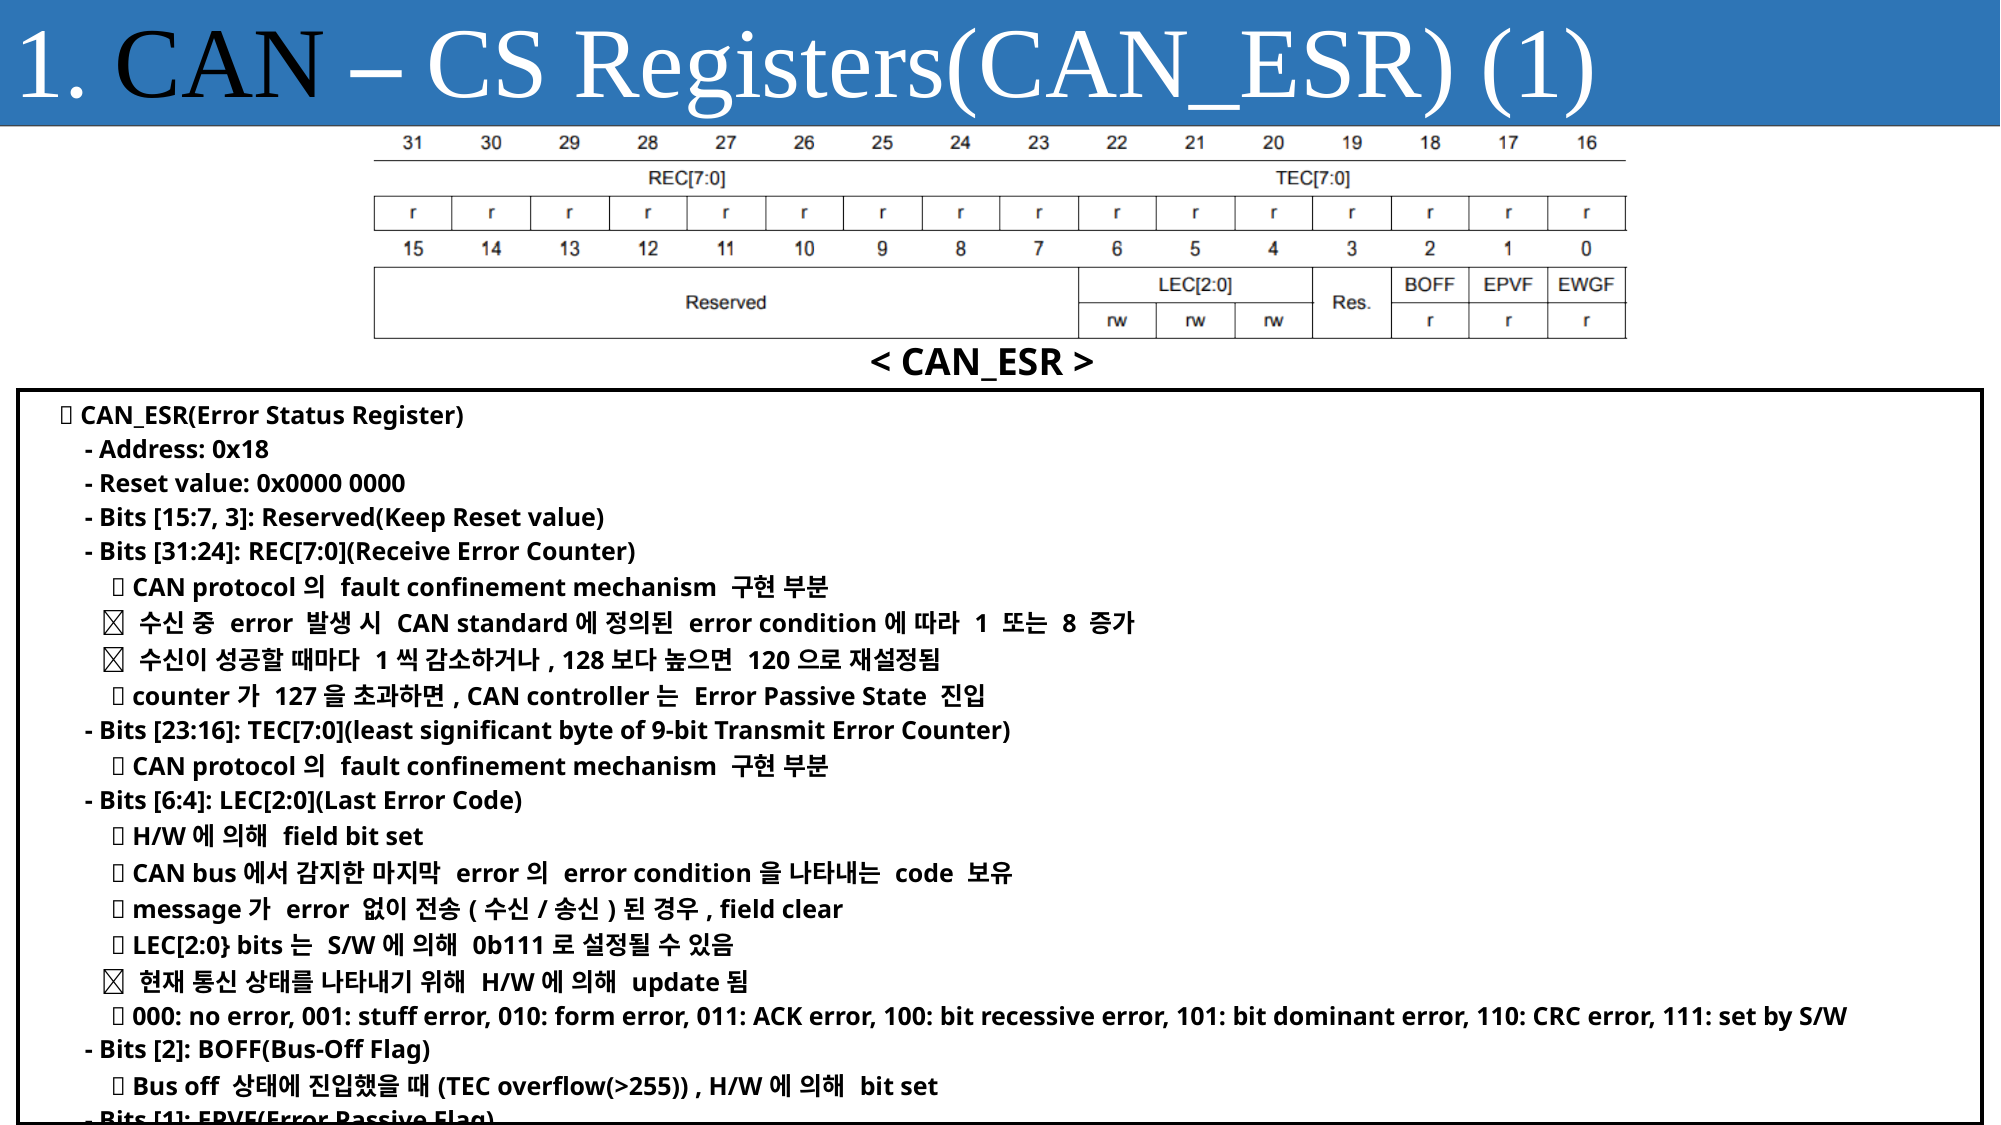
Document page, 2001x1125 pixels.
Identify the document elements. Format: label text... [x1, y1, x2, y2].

text_box 1. CAN – CS Registers(CAN_ESR) (1) [0, 0, 2000, 126]
text_box < CAN_ESR > [835, 346, 1130, 384]
picture [367, 126, 1633, 346]
table_header  CAN_ESR(Error Status Register) - Address: 0x18 - Reset value: 0x0000 0000 - Bits [15:7, 3]: Reserved(Keep Reset value) - Bits [31:24]: REC[7:0](Receive Error Counter)  CAN protocol의 fault confinement mechanism 구현 부분  수신 중 error 발생 시 CAN standard에 정의된 error condition에 따라 1 또는 8 증가  수신이 성공할 때마다 1씩 감소하거나, 128보다 높으면 120으로 재설정됨  counter가 127을 초과하면, CAN controller는 Error Passive State 진입 - Bits [23:16]: TEC[7:0](least significant byte of 9-bit Transmit Error Counter)  CAN protocol의 fault confinement mechanism 구현 부분 - Bits [6:4]: LEC[2:0](Last Error Code)  H/W에 의해 field bit set  CAN bus에서 감지한 마지막 error의 error condition을 나타내는 code 보유  message가 error 없이 전송(수신/송신)된 경우, field clear  LEC[2:0} bits는 S/W에 의해 0b111로 설정될 수 있음  현재 통신 상태를 나타내기 위해 H/W에 의해 update됨  000: no error, 001: stuff error, 010: form error, 011: ACK error, 100: bit recessive error, 101: bit dominant error, 110: CRC error, 111: set by S/W - Bits [2]: BOFF(Bus-Off Flag)  Bus off 상태에 진입했을 때(TEC overflow(>255)) , H/W에 의해 bit set - Bits [1]: EPVF(Error Passive Flag)  Error passive limit(REC/TEC > 127)에 도달했을 때, H/W에 의해 bit set - Bits [0]: EWGF(Error Warning Flag)  Warning limit(REC/TEC ≥ 96)에 도달했을 때, H/W에 의해 bit set [20, 392, 1980, 1122]
